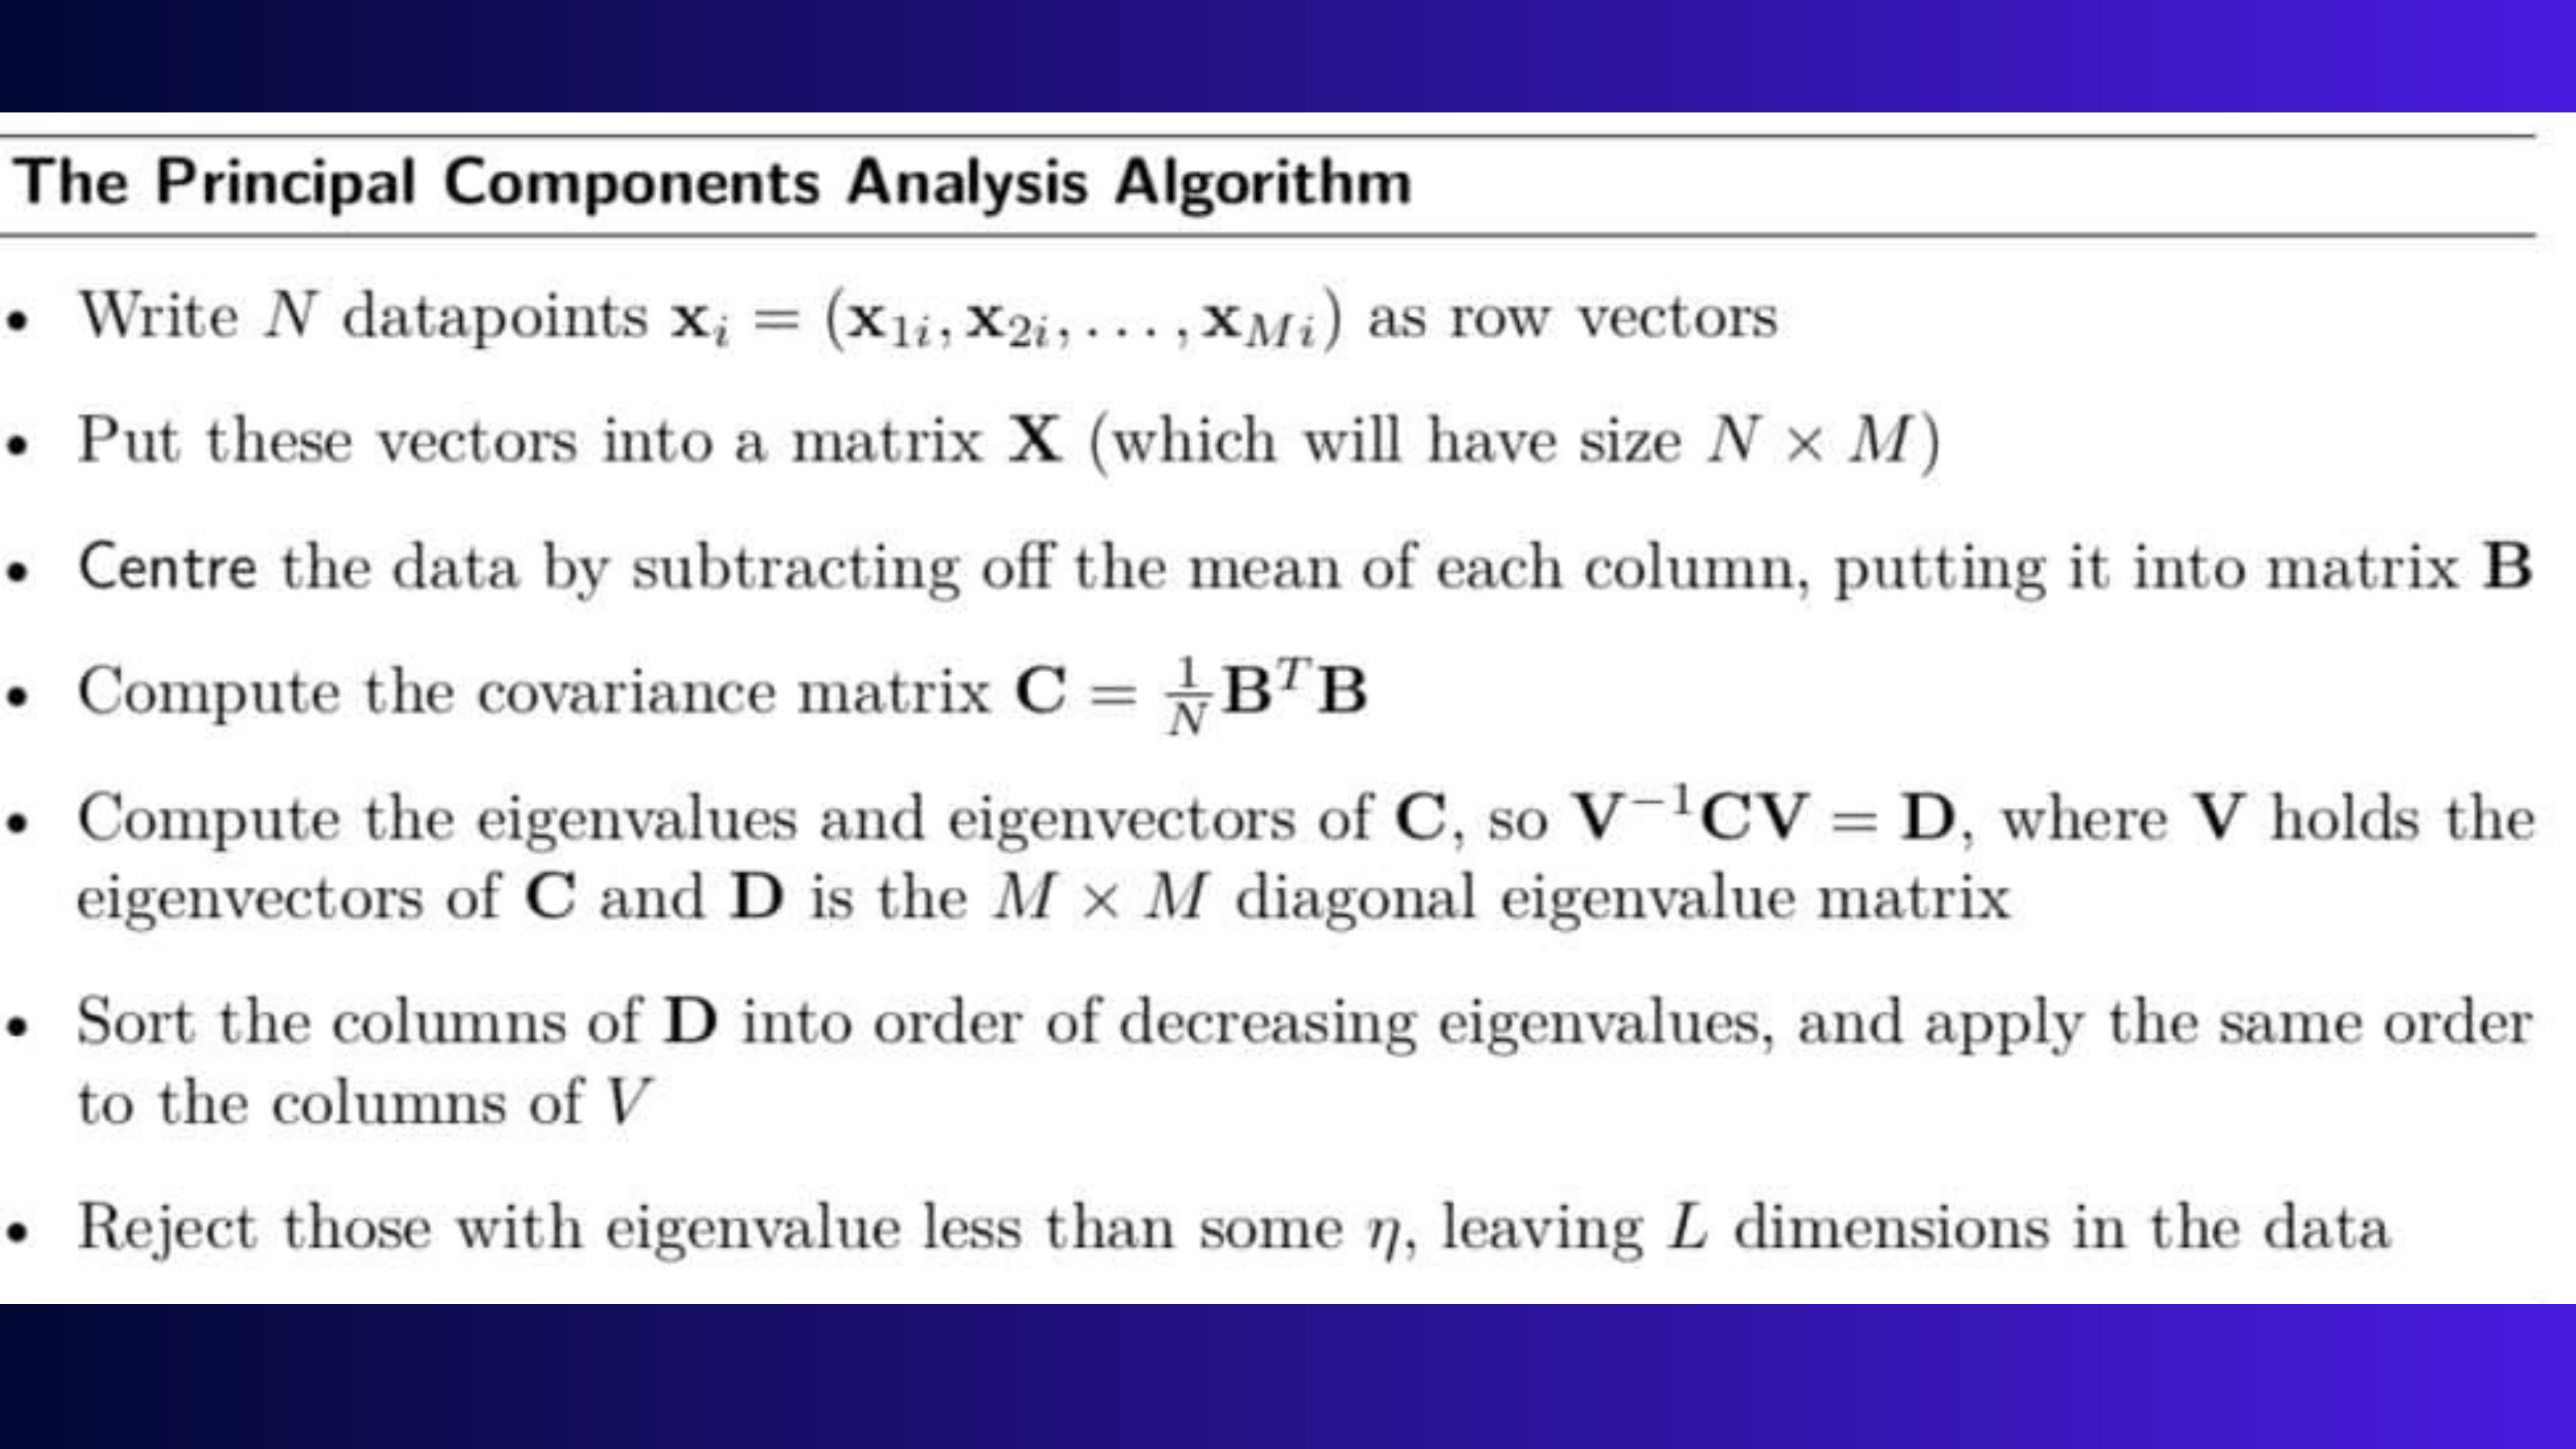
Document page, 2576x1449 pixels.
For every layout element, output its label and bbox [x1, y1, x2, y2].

text_box [0, 112, 2576, 1304]
